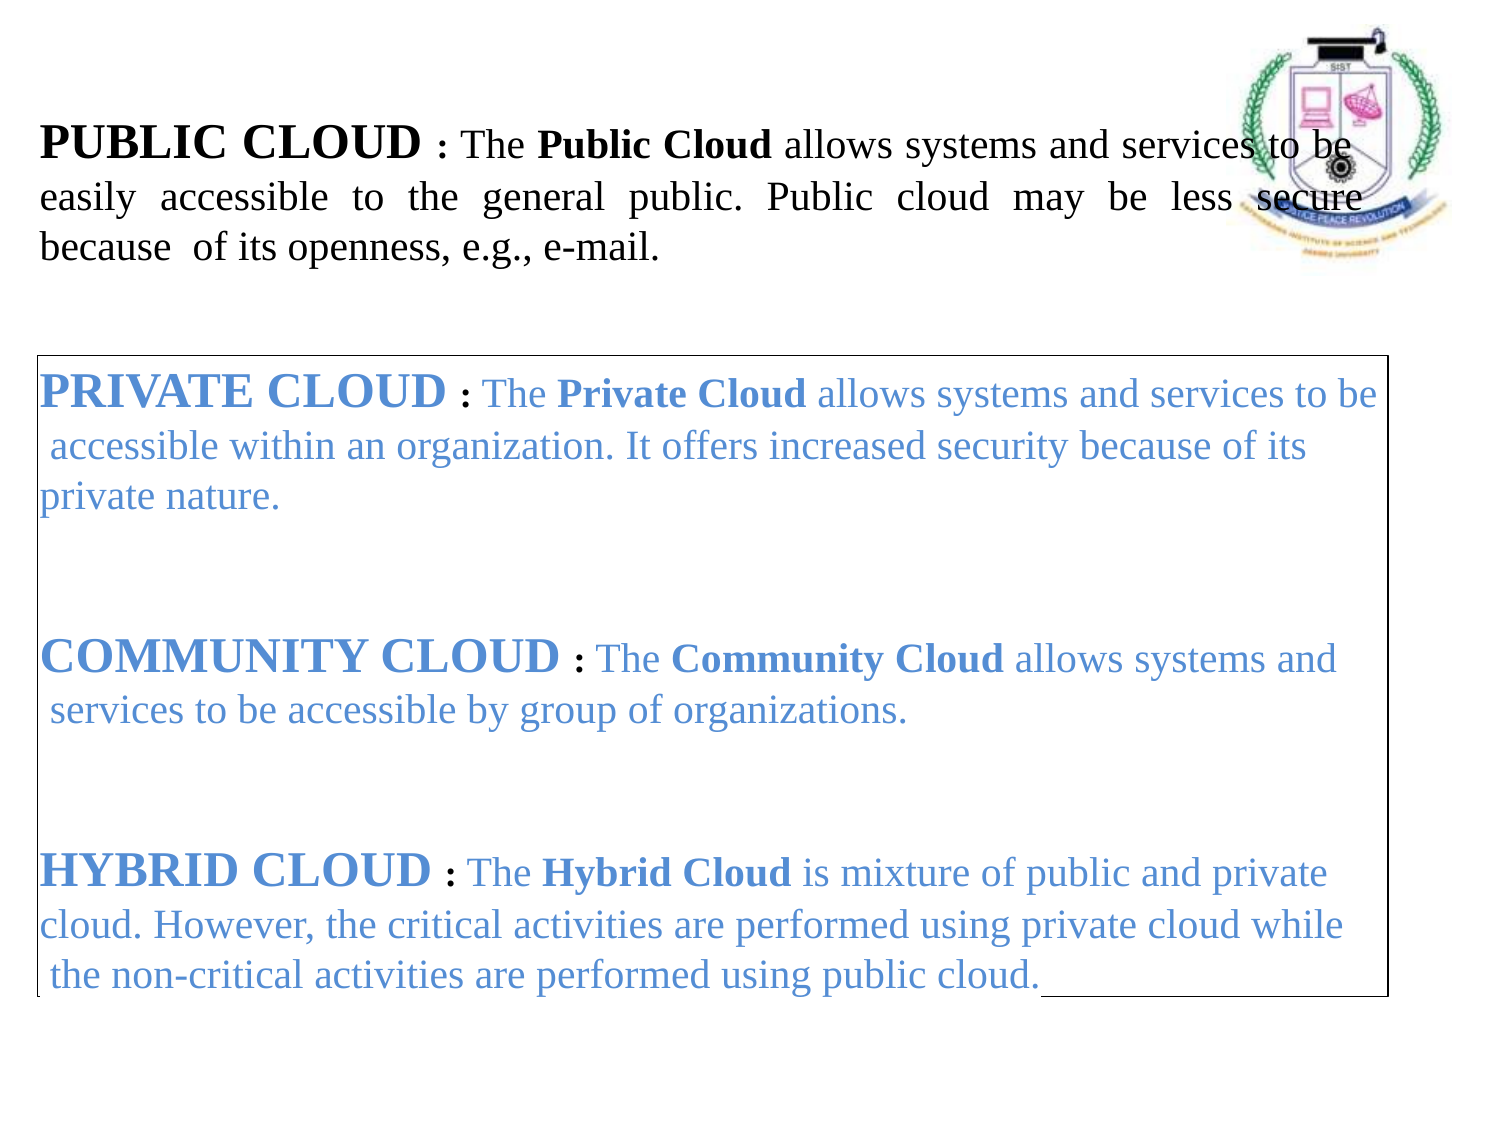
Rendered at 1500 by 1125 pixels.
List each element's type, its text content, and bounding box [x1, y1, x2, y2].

picture [1226, 24, 1452, 276]
text_box PRIVATE CLOUD : The Private Cloud allows systems and services to be accessible within an organization. It offers increased security because of its private nature. COMMUNITY CLOUD : The Community Cloud allows systems and services to be accessible by group of organizations. HYBRID CLOUD : The Hybrid Cloud is mixture of public and private cloud. However, the critical activities are performed using private cloud while the non-critical activities are performed using public cloud. [37, 355, 1389, 997]
title PUBLIC CLOUD : The Public Cloud allows systems and services to be easily accessible to the general public. Public cloud may be less secure because of its openness, e.g., e-mail. [37, 92, 1366, 283]
